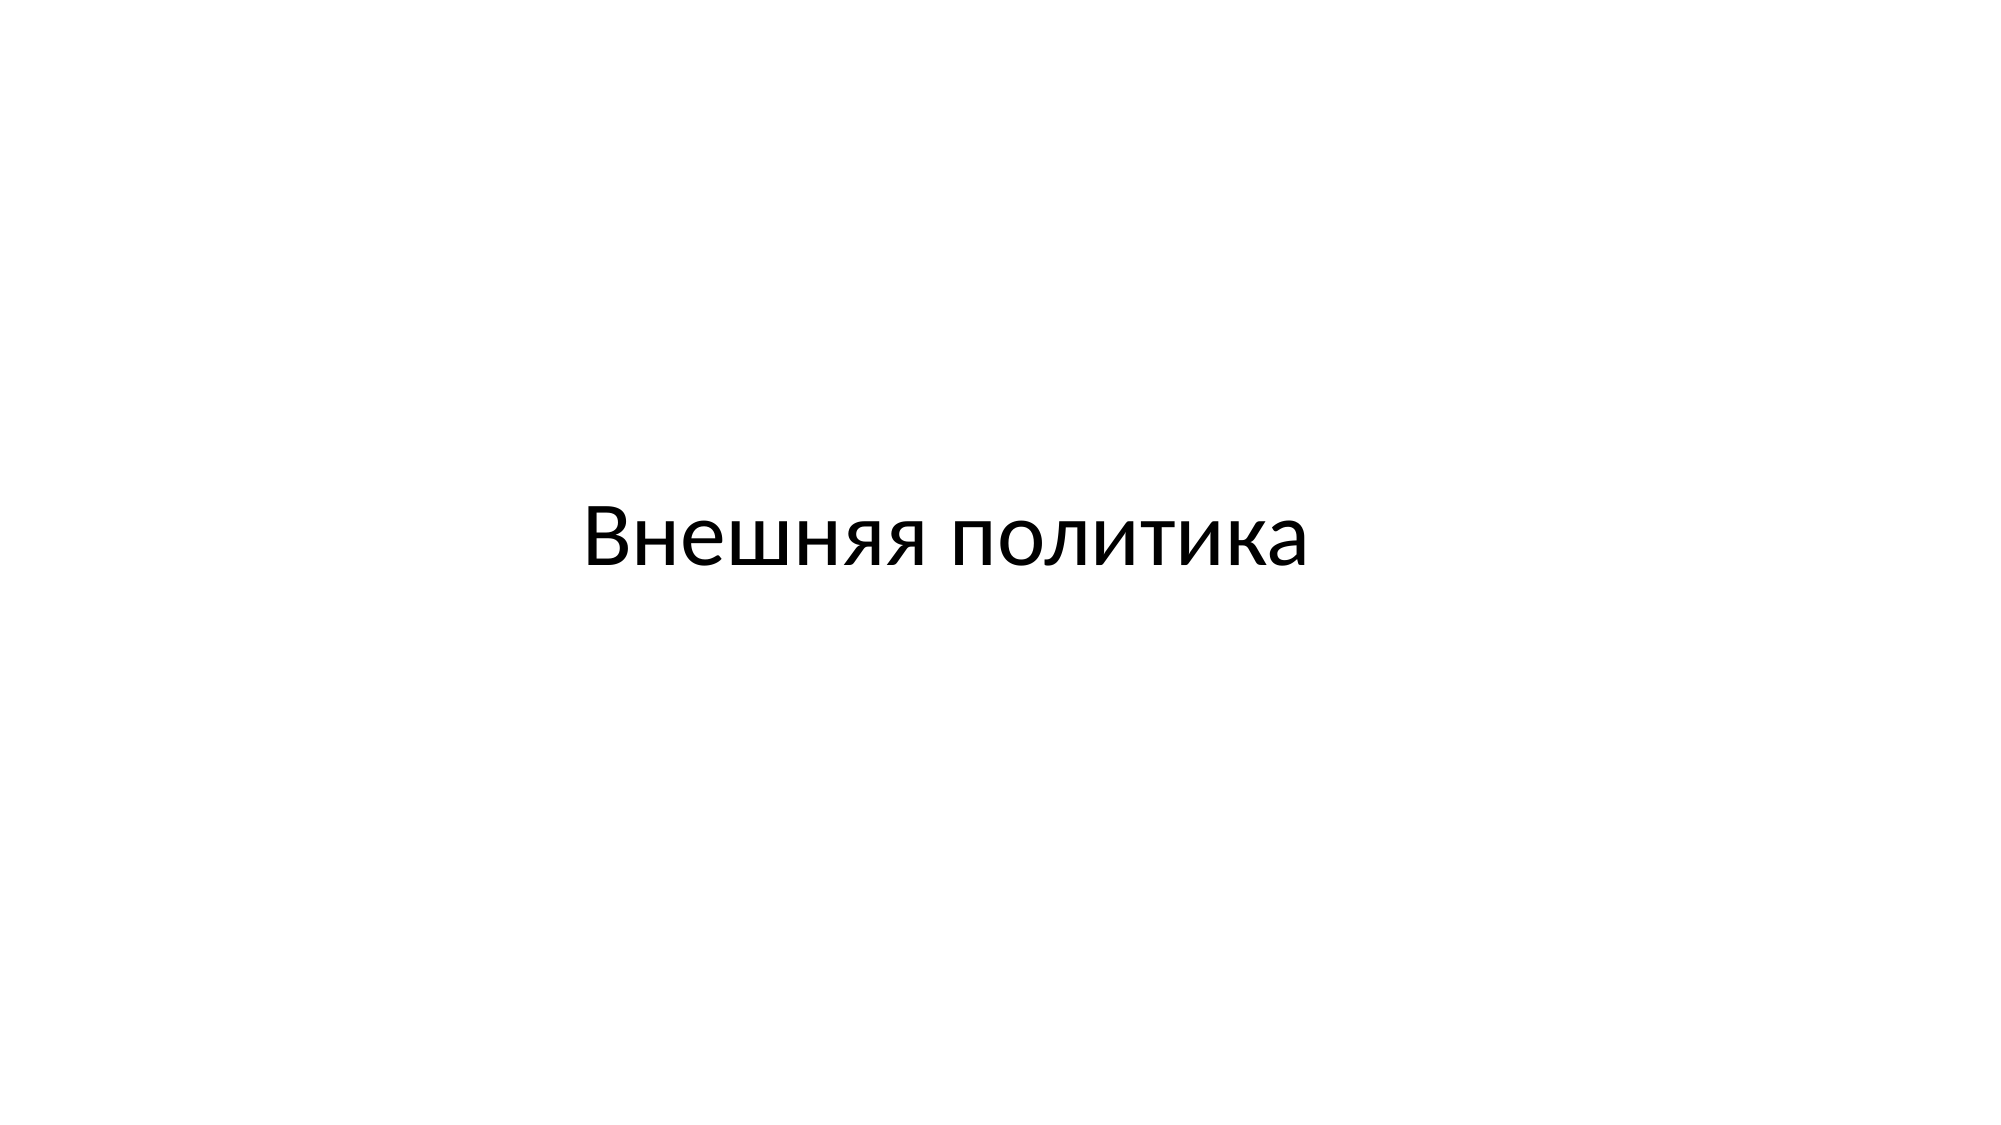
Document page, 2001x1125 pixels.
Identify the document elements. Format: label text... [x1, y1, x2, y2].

text_box Внешняя политика [567, 466, 1568, 592]
